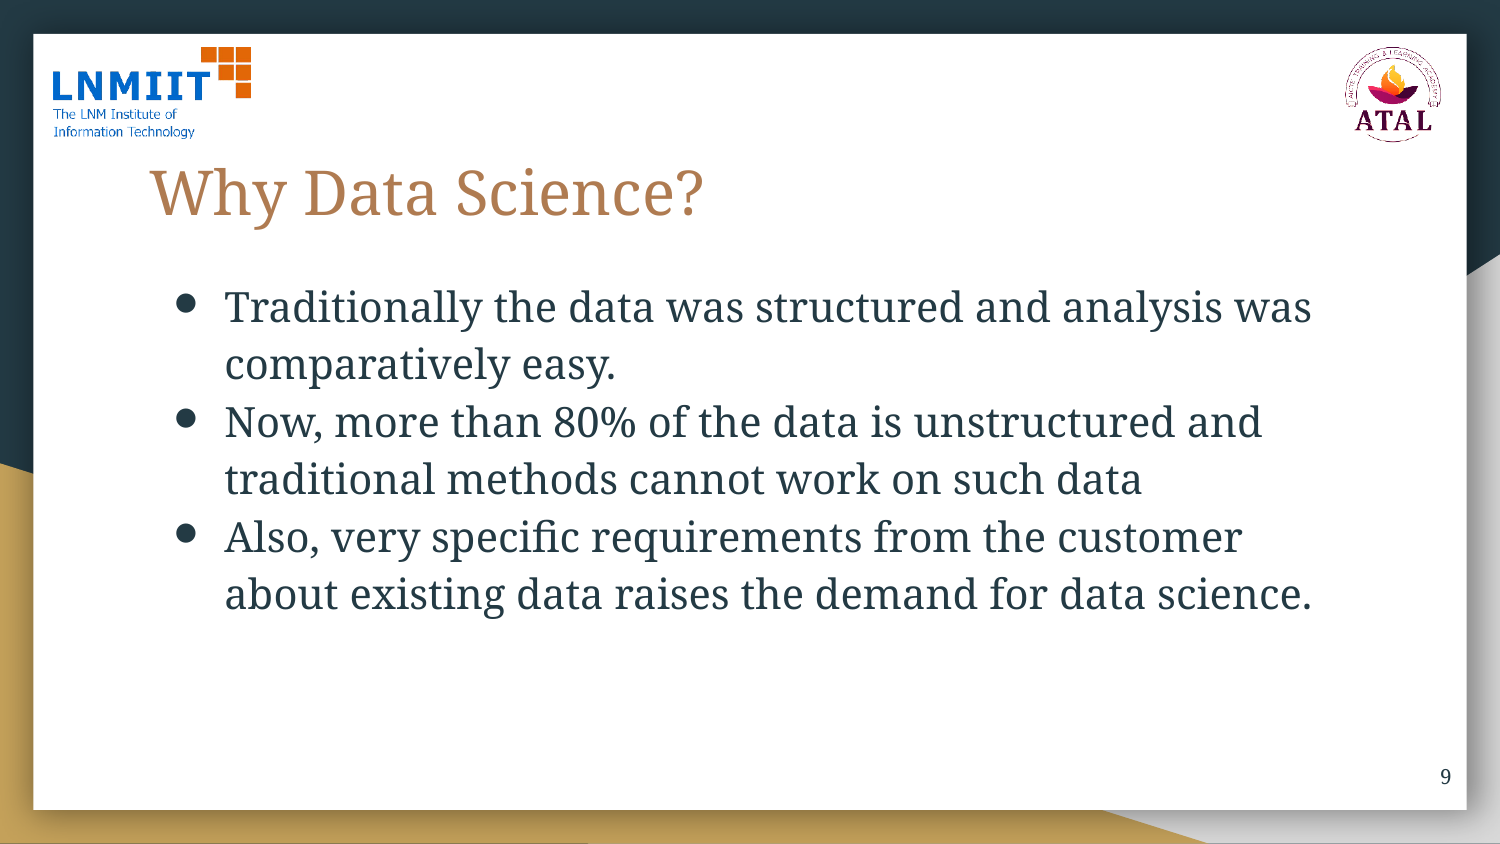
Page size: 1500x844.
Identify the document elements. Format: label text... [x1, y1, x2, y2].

picture [53, 47, 251, 139]
picture [1332, 43, 1447, 143]
slide_number 9 [1376, 745, 1467, 810]
list Traditionally the data was structured and analysis was comparatively easy. Now, more than 80% of the data is unstructured and traditional methods cannot work on such data Also, very specific requirements from the customer about existing data raises the demand for data science. [134, 257, 1366, 729]
title Why Data Science? [134, 138, 1366, 243]
